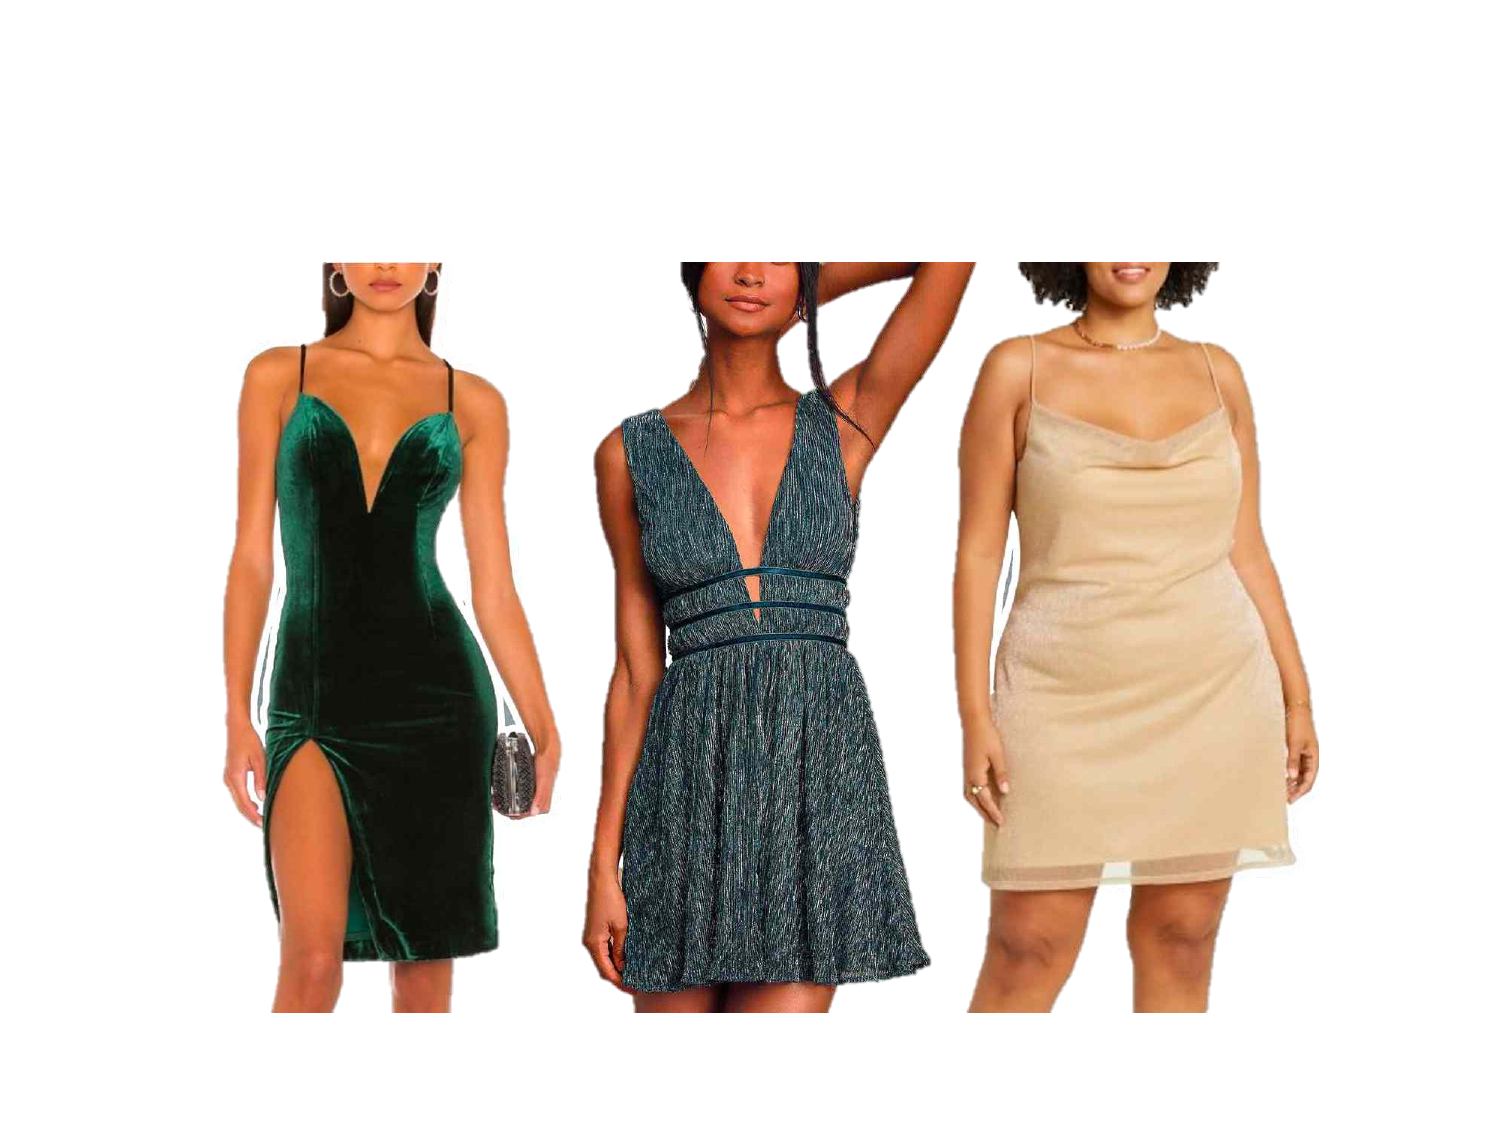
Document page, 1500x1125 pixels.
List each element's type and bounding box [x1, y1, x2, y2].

list [192, 262, 1319, 1013]
